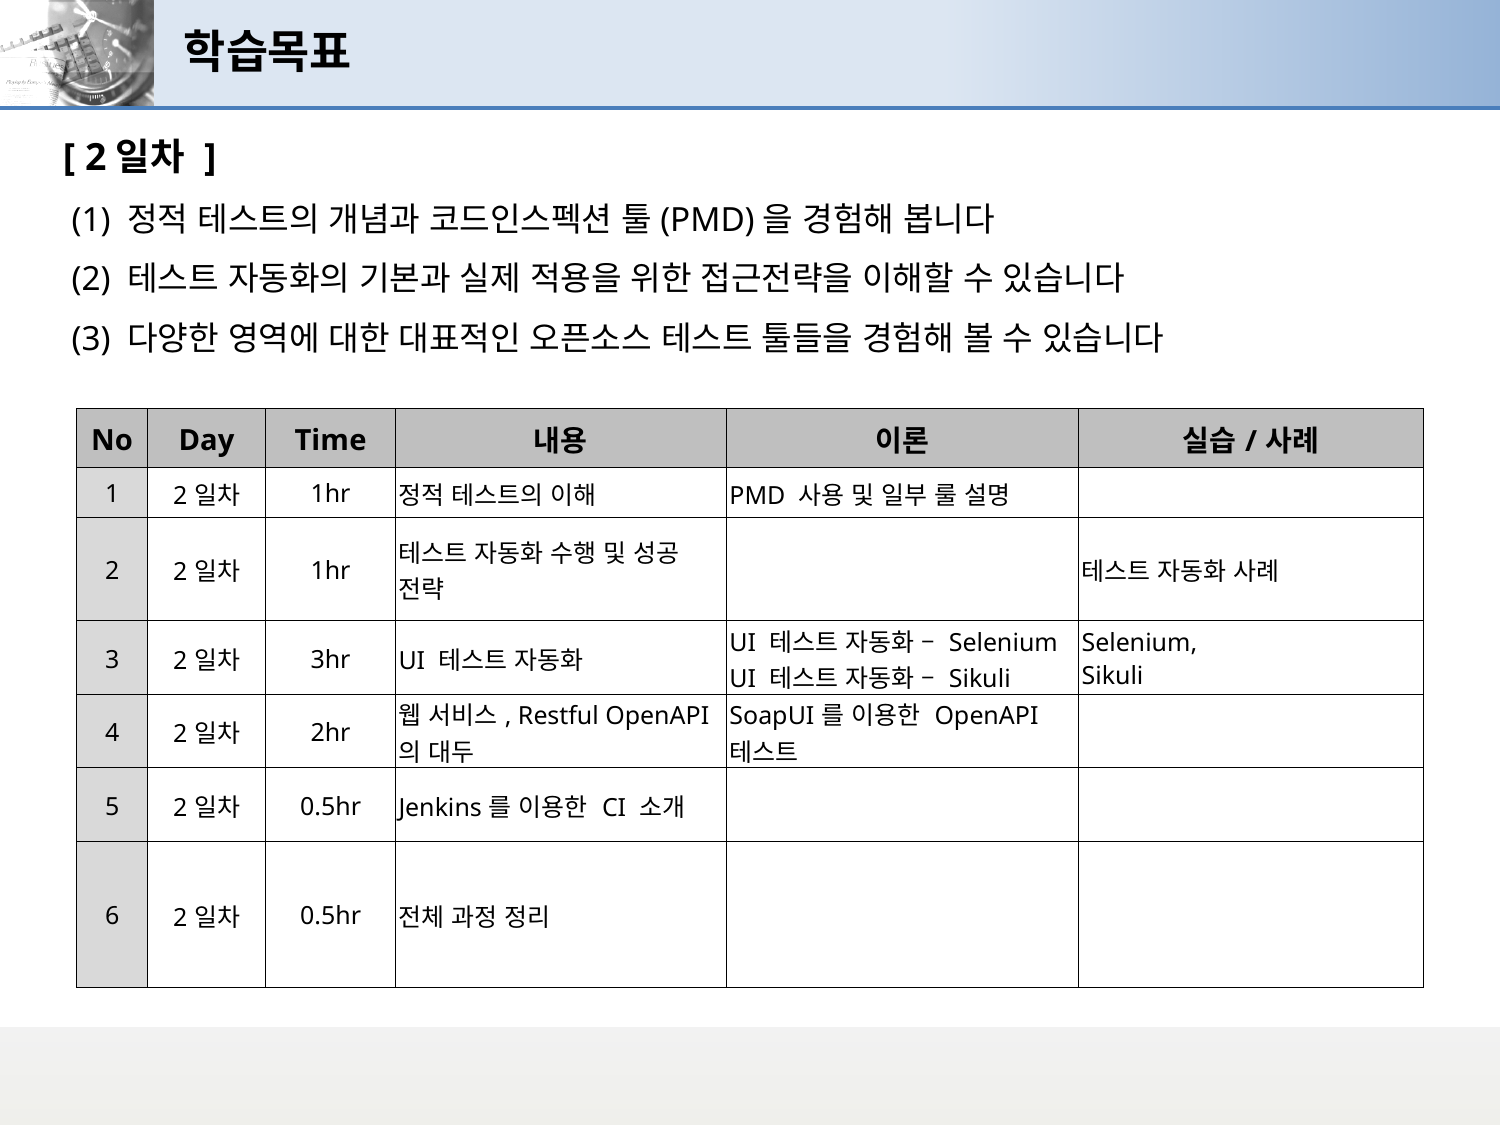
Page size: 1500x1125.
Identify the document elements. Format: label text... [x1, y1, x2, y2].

table_cell 4 [77, 695, 147, 767]
table_cell Jenkins를 이용한 CI 소개 [396, 768, 726, 841]
table_cell [1079, 842, 1423, 987]
table_header 실습/사례 [1079, 409, 1423, 467]
table_cell 2일차 [148, 695, 265, 767]
table_cell 2일차 [148, 621, 265, 694]
table_header 내용 [396, 409, 726, 467]
table_cell 2일차 [148, 768, 265, 841]
text_box [ 2일차 ] (1) 정적 테스트의 개념과 코드인스펙션 툴(PMD)을 경험해 봅니다 (2) 테스트 자동화의 기본과 실제 적용을 위한 접근전략을 이해할 수 있습니다 (3) 다양한 영역에 대한 대표적인 오픈소스 테스트 툴들을 경험해 볼 수 있습니다 [48, 125, 1447, 425]
table_cell 1 [77, 468, 147, 517]
table_header Time [266, 409, 395, 467]
table_cell 2일차 [148, 468, 265, 517]
title 학습목표 [169, 7, 1056, 94]
table_cell [1079, 468, 1423, 517]
table_cell 0.5hr [266, 842, 395, 987]
table_cell 웹 서비스, Restful OpenAPI의 대두 [396, 695, 726, 767]
table_cell Selenium, Sikuli [1079, 621, 1423, 694]
table_cell 2hr [266, 695, 395, 767]
table_cell 6 [77, 842, 147, 987]
table_cell 3hr [266, 621, 395, 694]
table_cell [1079, 695, 1423, 767]
table_cell 테스트 자동화 사례 [1079, 518, 1423, 620]
table_cell PMD 사용 및 일부 룰 설명 [727, 468, 1078, 517]
table_header 이론 [727, 409, 1078, 467]
table_cell 5 [77, 768, 147, 841]
table_cell 3 [77, 621, 147, 694]
table_cell 정적 테스트의 이해 [396, 468, 726, 517]
table_cell [1079, 768, 1423, 841]
table_cell 2일차 [148, 842, 265, 987]
table_cell 0.5hr [266, 768, 395, 841]
table_cell UI 테스트 자동화 [396, 621, 726, 694]
table_cell 1hr [266, 518, 395, 620]
table_cell 전체 과정 정리 [396, 842, 726, 987]
table_cell [727, 842, 1078, 987]
table_header Day [148, 409, 265, 467]
table_cell 1hr [266, 468, 395, 517]
picture [0, 0, 154, 106]
table_header No [77, 409, 147, 467]
table_cell 테스트 자동화 수행 및 성공 전략 [396, 518, 726, 620]
table_cell [727, 768, 1078, 841]
table_cell 2 [77, 518, 147, 620]
table_cell SoapUI를 이용한 OpenAPI 테스트 [727, 695, 1078, 767]
table_cell UI 테스트 자동화 – Selenium UI 테스트 자동화 – Sikuli [727, 621, 1078, 694]
table_cell 2일차 [148, 518, 265, 620]
table_cell [727, 518, 1078, 620]
